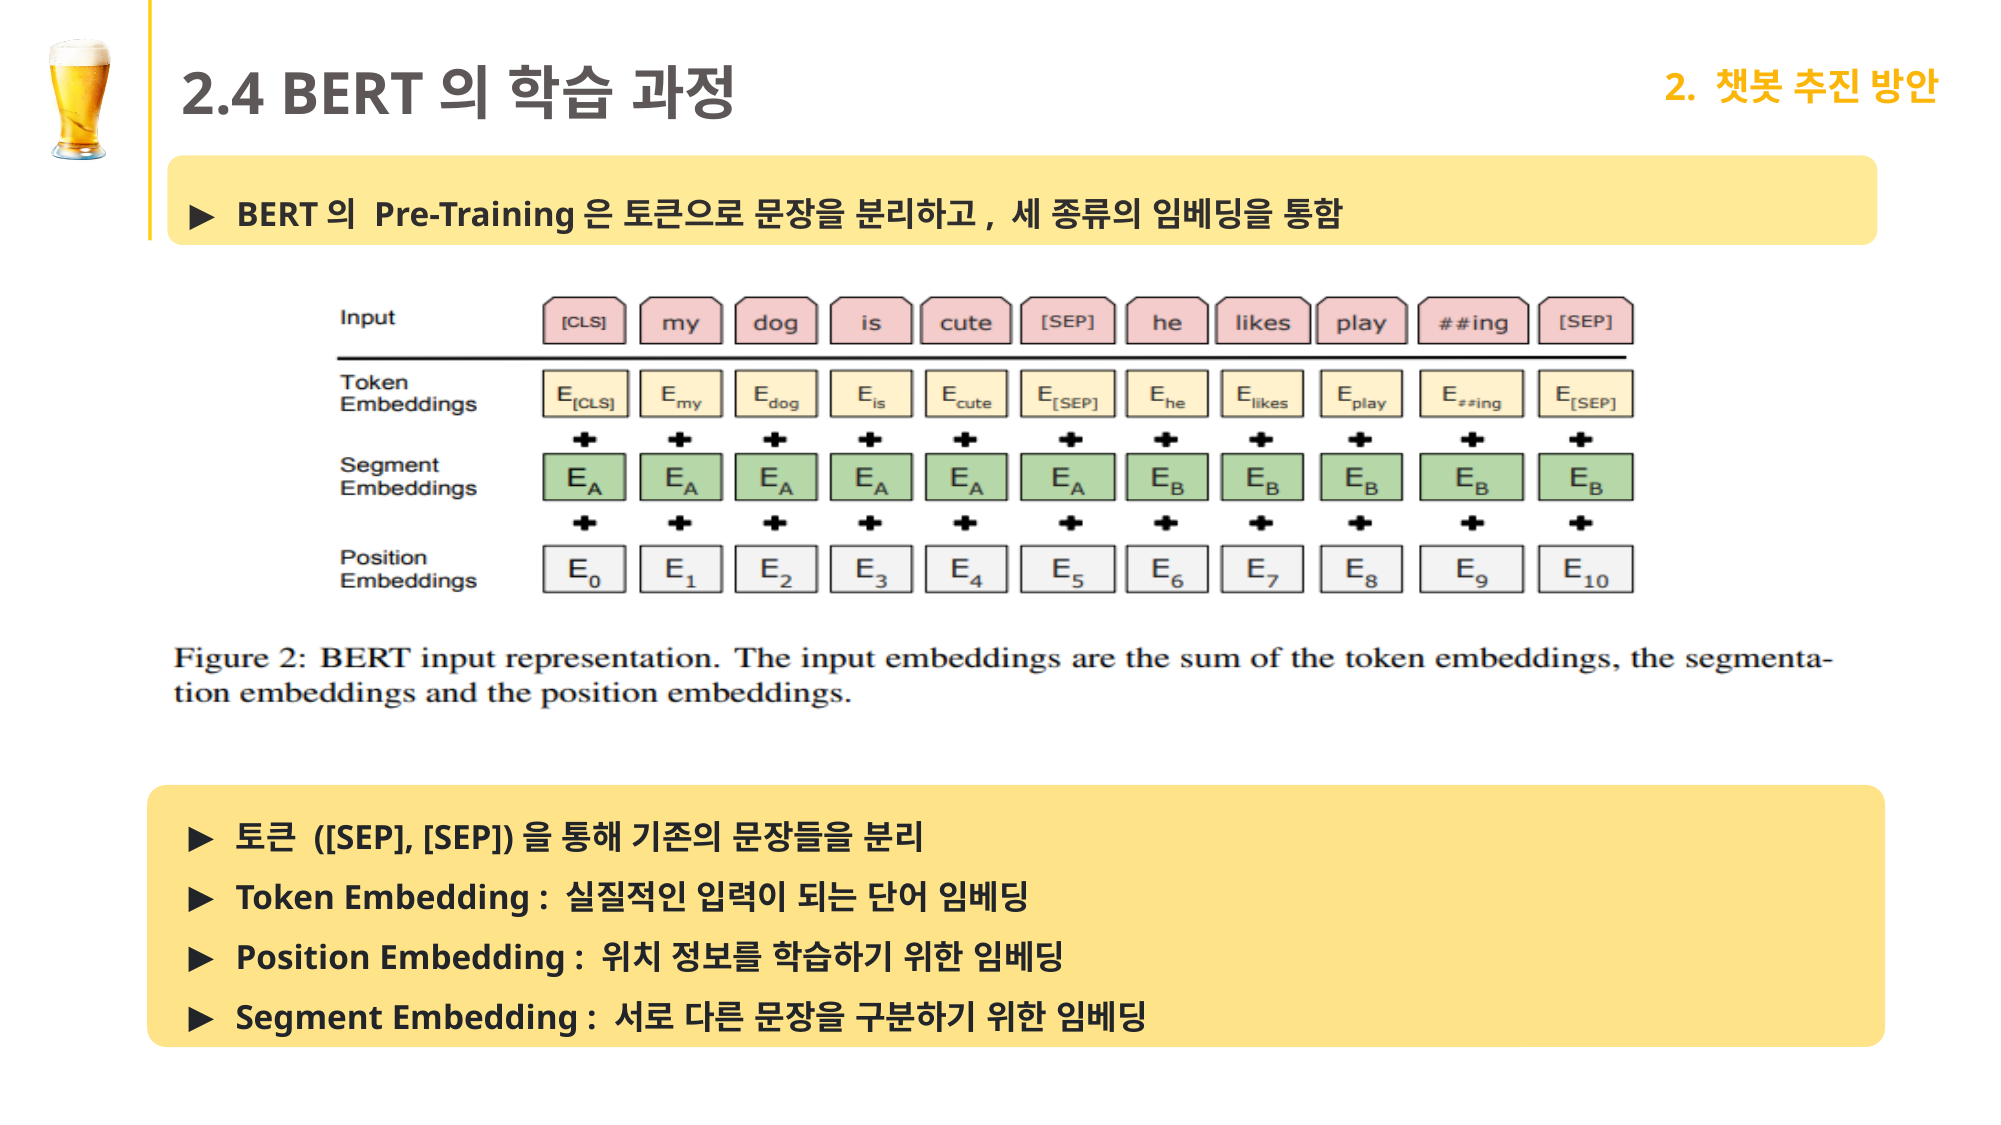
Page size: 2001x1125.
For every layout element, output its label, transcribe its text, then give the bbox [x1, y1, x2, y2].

text_box 토큰 ([SEP], [SEP])을 통해 기존의 문장들을 분리 Token Embedding : 실질적인 입력이 되는 단어 임베딩 Position Embedding : 위치 정보를 학습하기 위한 임베딩 Segment Embedding : 서로 다른 문장을 구분하기 위한 임베딩 [173, 788, 1828, 1044]
text_box 2. 챗봇 추진 방안 [1459, 55, 1955, 116]
text_box [149, 787, 1884, 1045]
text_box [167, 155, 1893, 245]
picture [131, 265, 1883, 718]
picture [34, 37, 128, 164]
text_box 2.4 BERT의 학습 과정 [166, 48, 1168, 134]
